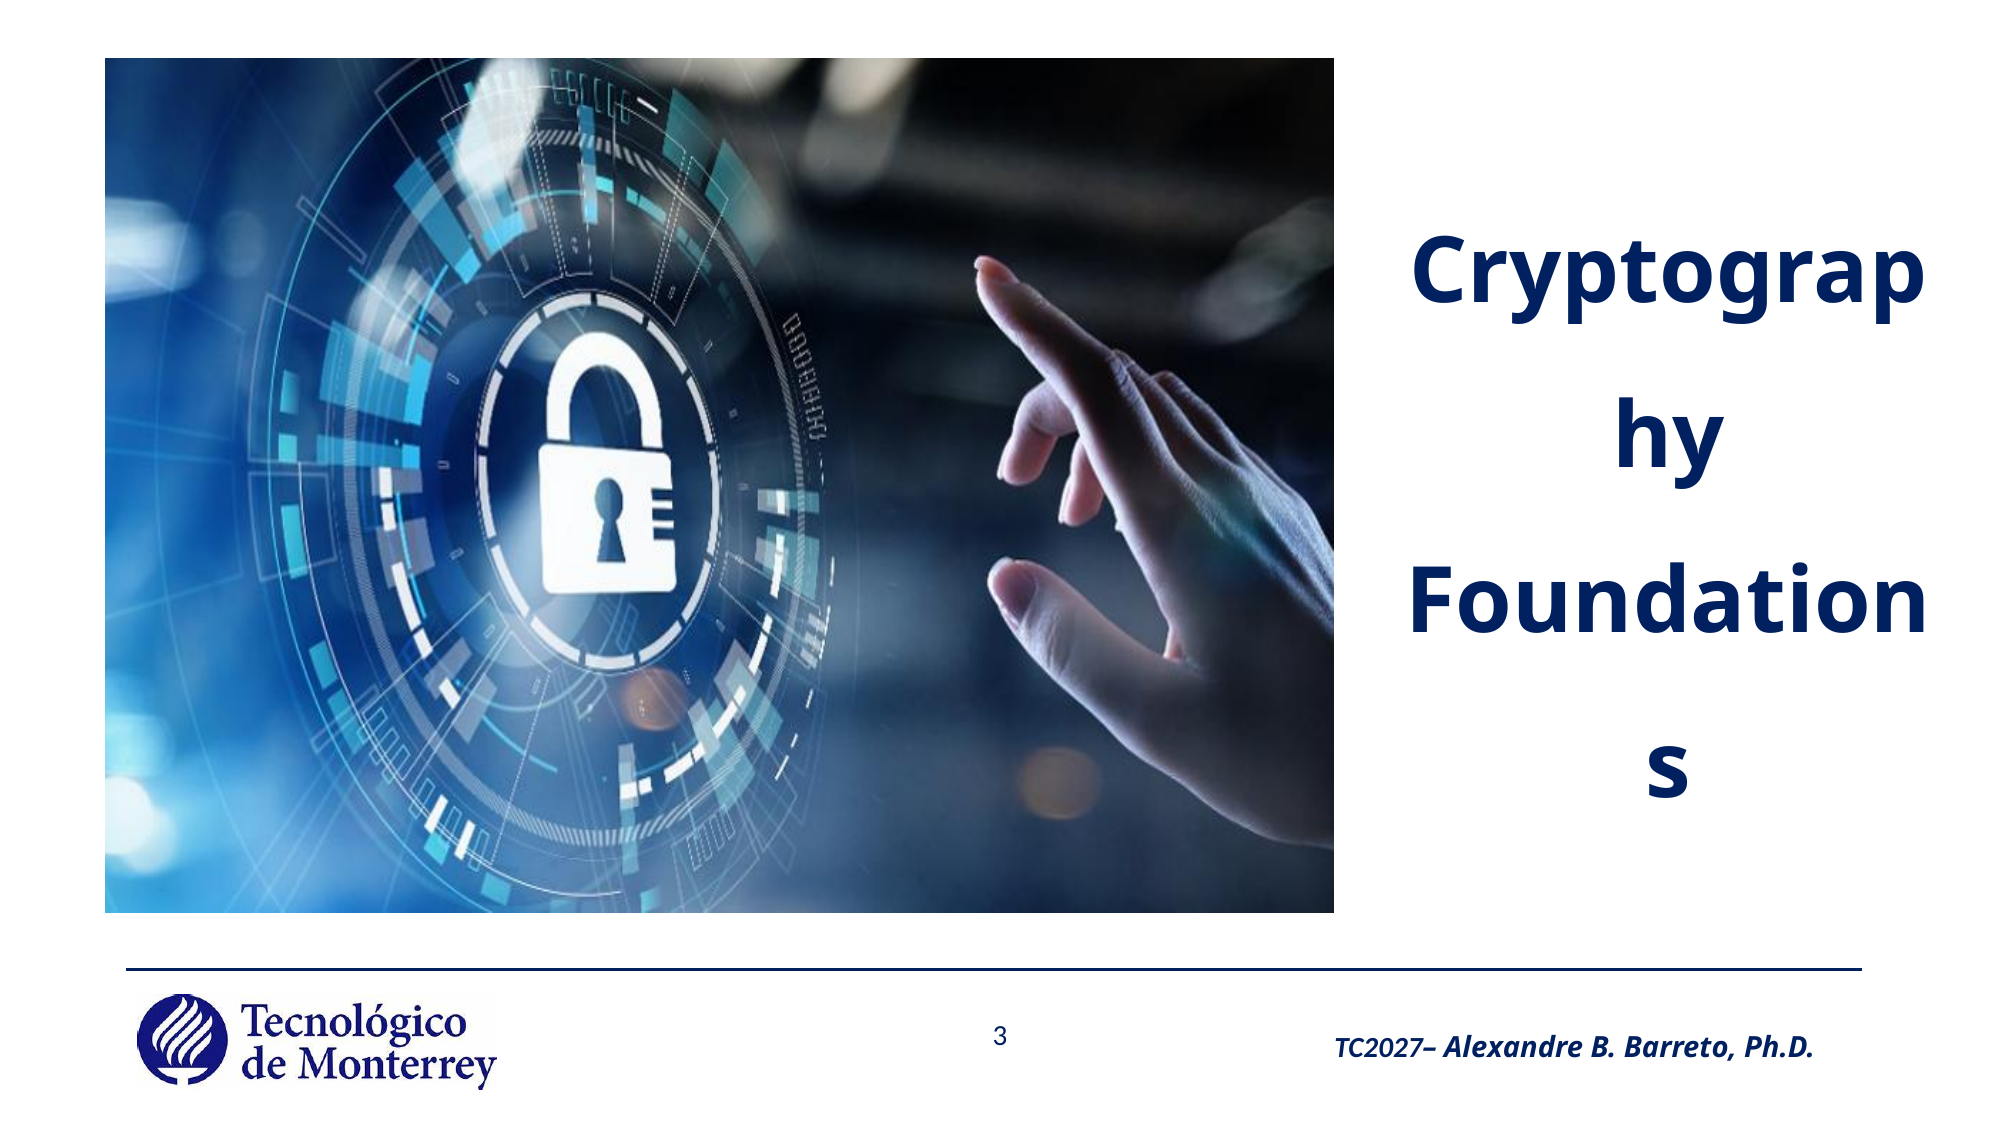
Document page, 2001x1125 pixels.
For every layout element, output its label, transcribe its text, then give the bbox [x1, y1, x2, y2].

picture [105, 58, 1334, 913]
picture [137, 994, 497, 1090]
title Cryptography Foundations [1385, 58, 1952, 913]
